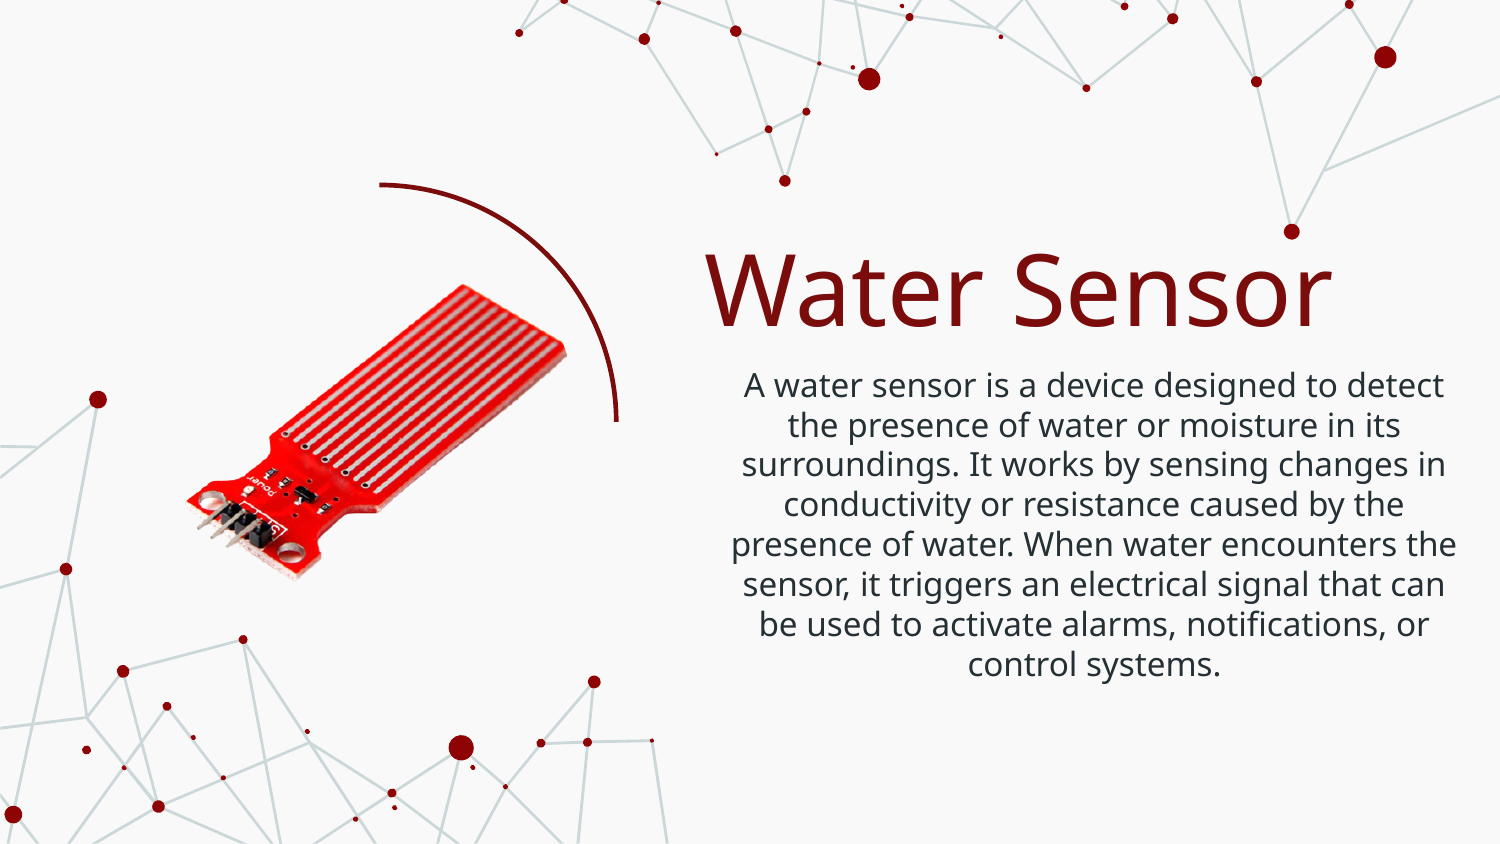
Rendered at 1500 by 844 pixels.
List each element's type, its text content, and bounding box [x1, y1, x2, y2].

picture [169, 211, 578, 633]
text_box [379, 184, 484, 209]
subtitle A water sensor is a device designed to detect the presence of water or moisture in its surroundings. It works by sensing changes in conductivity or resistance caused by the presence of water. When water encounters the sensor, it triggers an electrical signal that can be used to activate alarms, notifications, or control systems. [710, 348, 1479, 546]
title Water Sensor [689, 211, 1500, 333]
text_box [583, 300, 617, 422]
